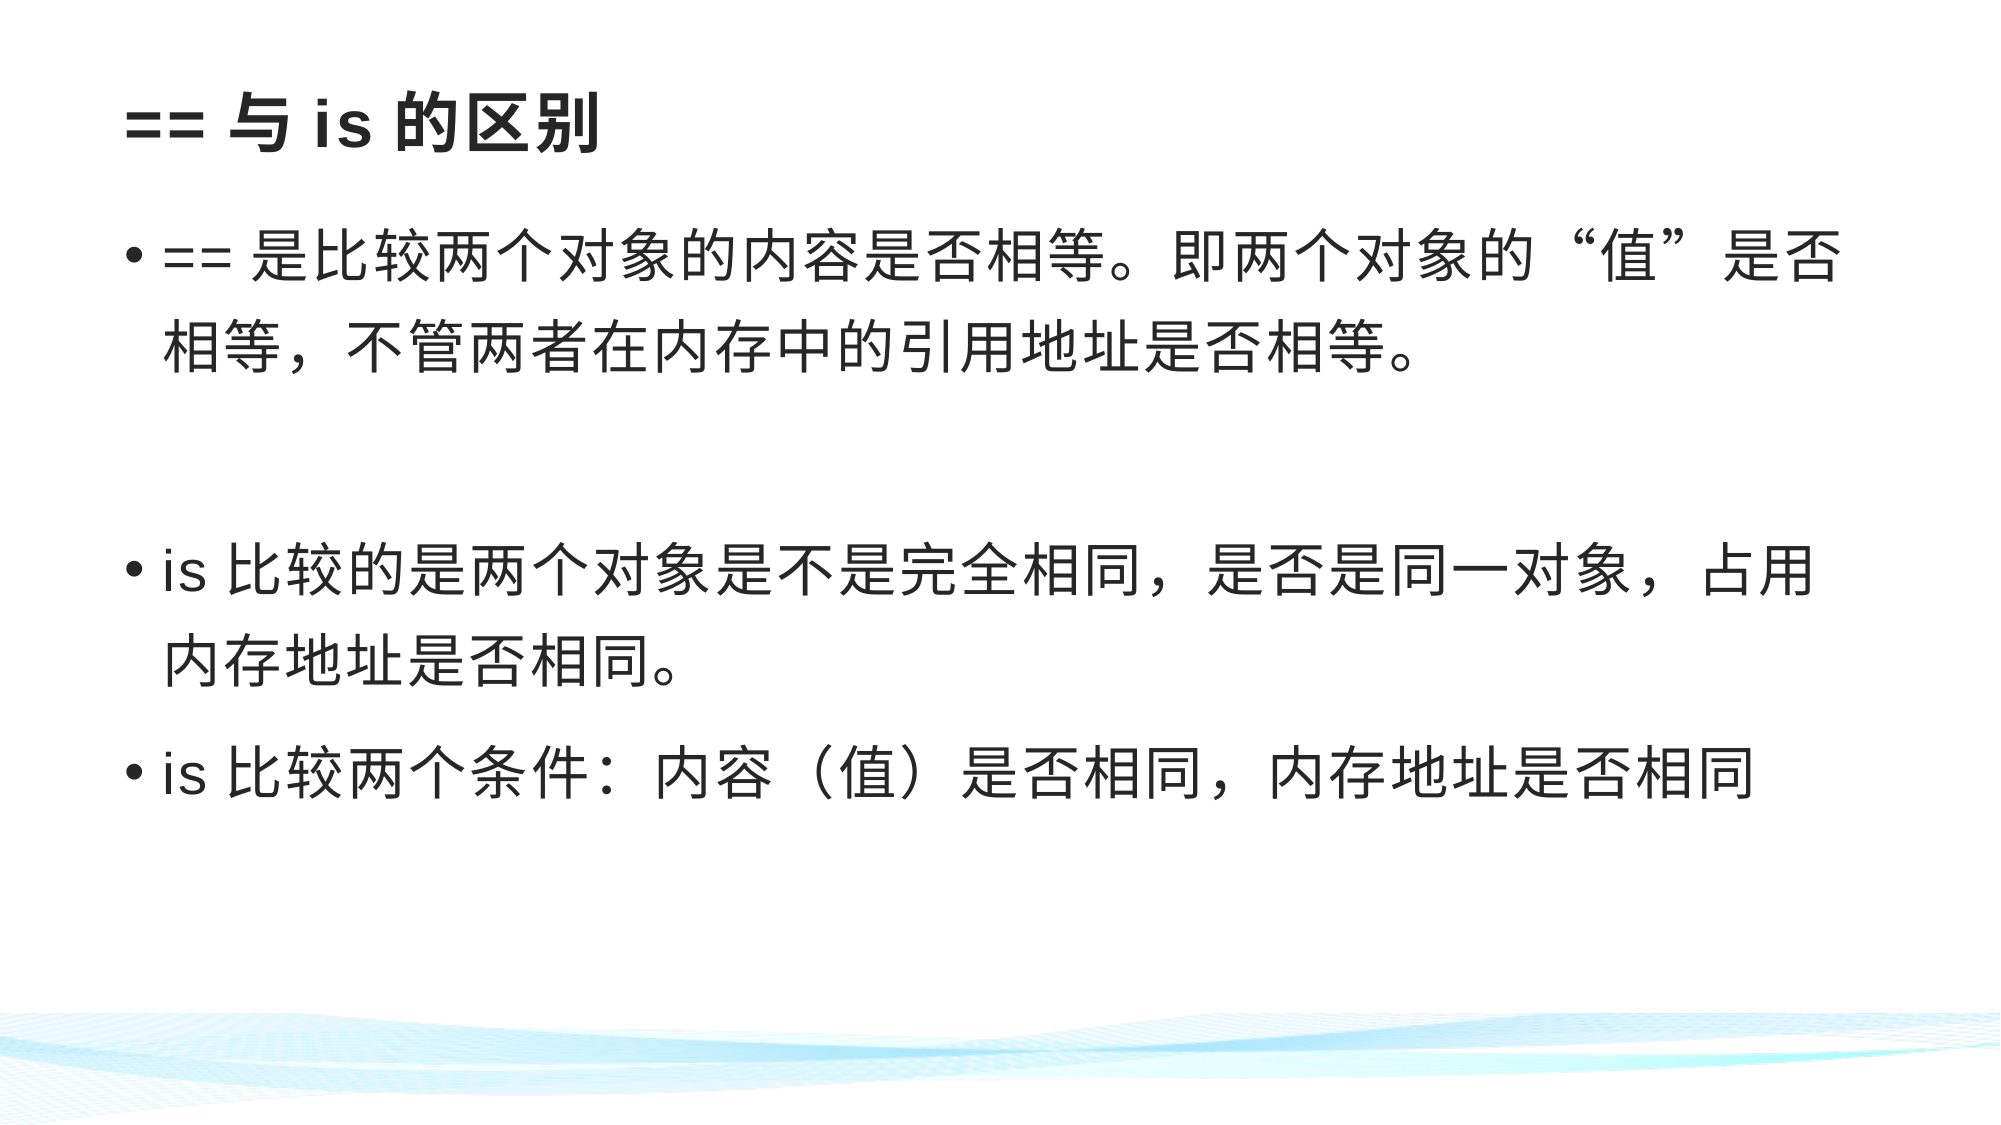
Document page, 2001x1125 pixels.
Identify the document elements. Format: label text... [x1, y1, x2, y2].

picture [0, 1013, 2000, 1125]
list ==是比较两个对象的内容是否相等。即两个对象的“值”是否相等，不管两者在内存中的引用地址是否相等。 is比较的是两个对象是不是完全相同，是否是同一对象，占用内存地址是否相同。 is比较两个条件：内容（值）是否相同，内存地址是否相同 [109, 190, 1891, 1041]
title ==与is的区别 [109, 72, 1891, 190]
